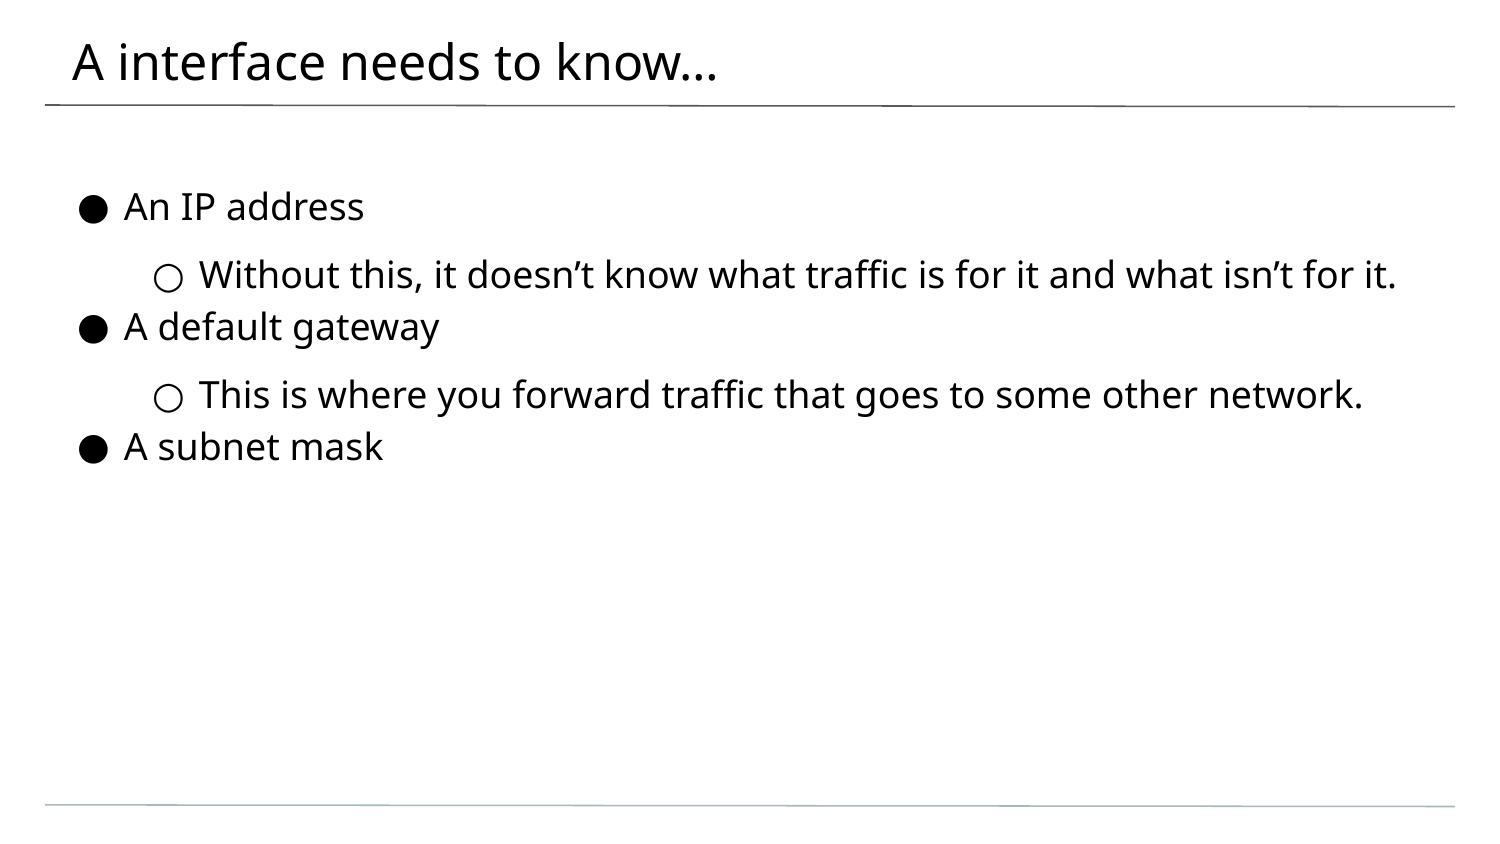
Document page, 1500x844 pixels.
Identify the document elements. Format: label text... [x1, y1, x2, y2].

list An IP address Without this, it doesn’t know what traffic is for it and what isn’t for it. A default gateway This is where you forward traffic that goes to some other network. A subnet mask [2, 176, 1500, 844]
title A interface needs to know… [0, 0, 1500, 88]
